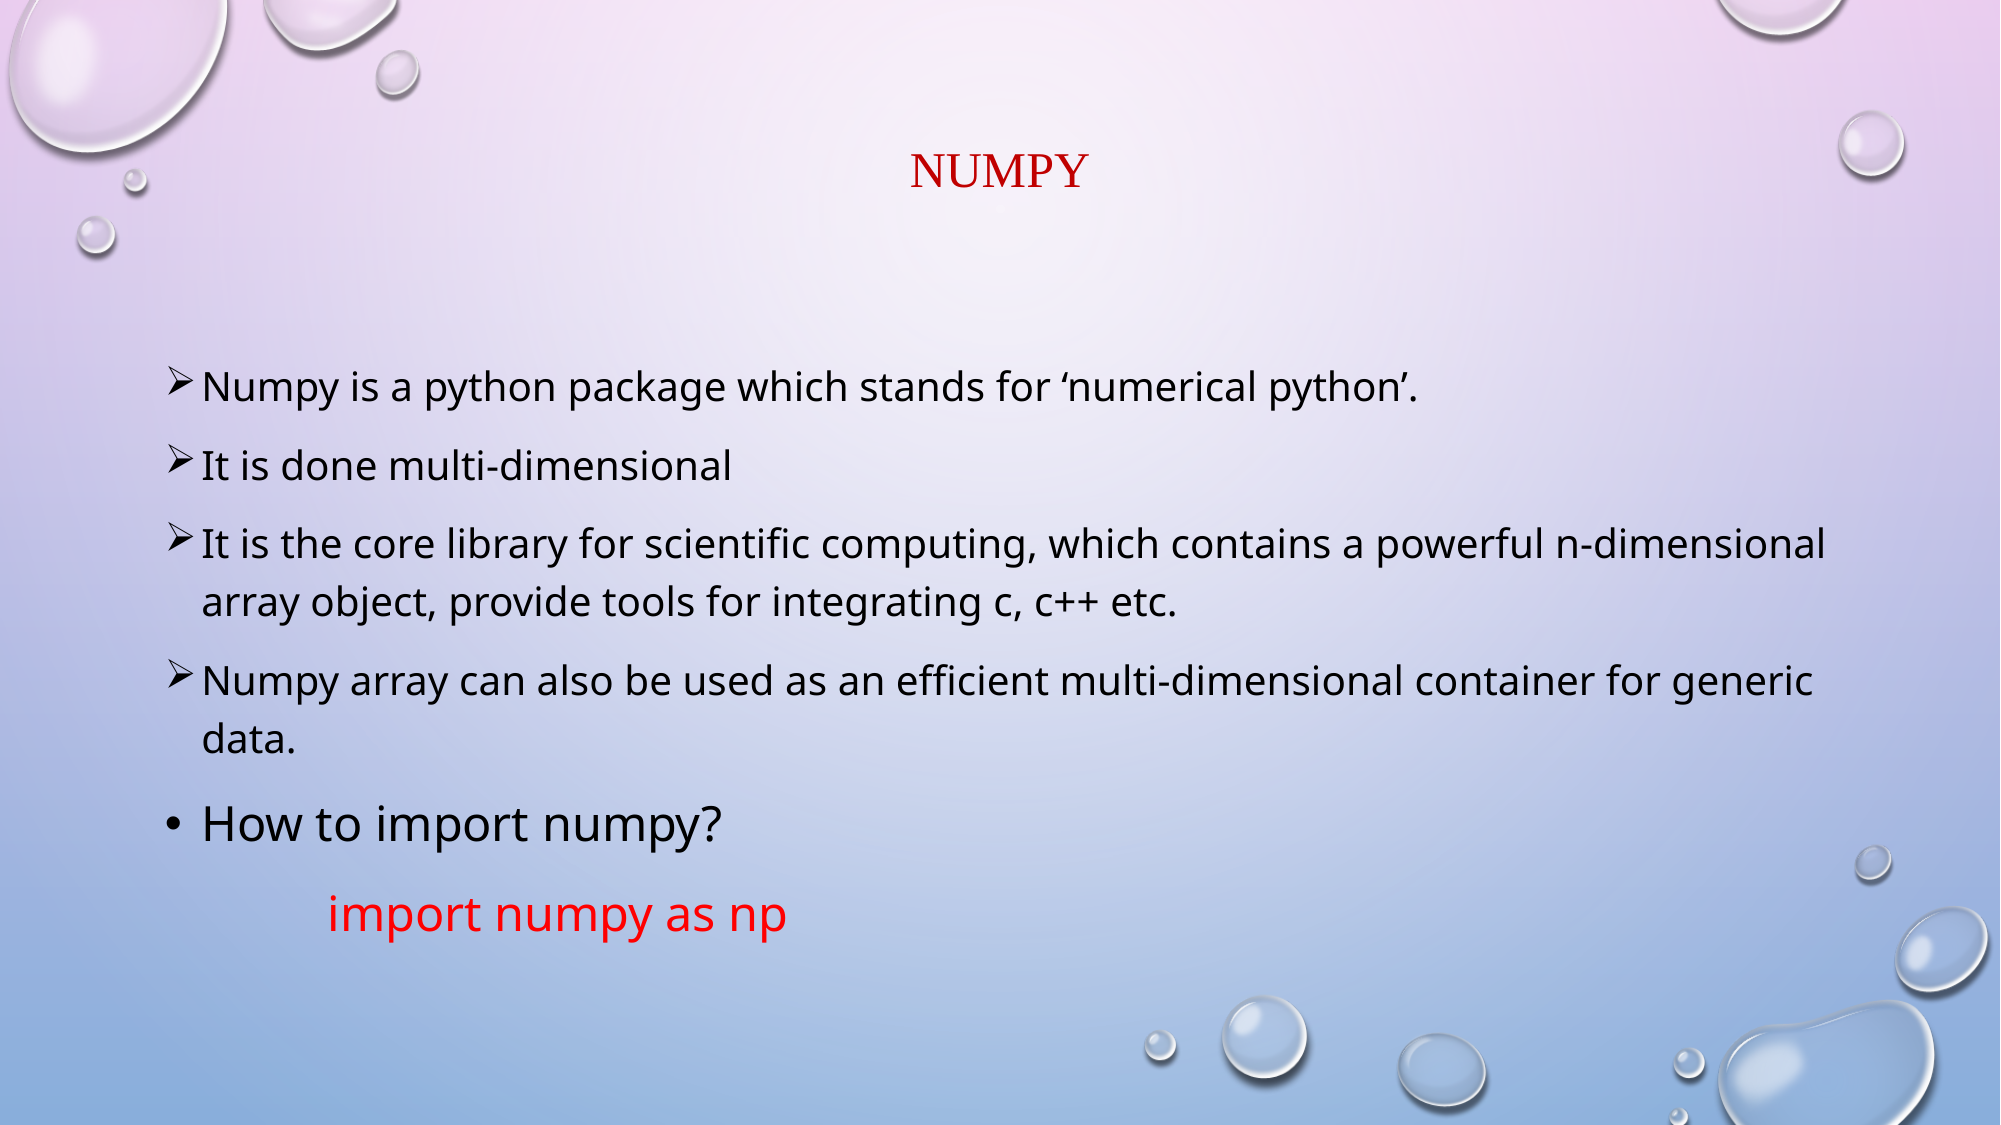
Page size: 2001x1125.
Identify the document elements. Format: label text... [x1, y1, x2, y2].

title NUMPY [149, 32, 1851, 311]
list Numpy is a python package which stands for ‘numerical python’. It is done multi-dimensional It is the core library for scientific computing, which contains a powerful n-dimensional array object, provide tools for integrating c, c++ etc. Numpy array can also be used as an efficient multi-dimensional container for generic data. How to import numpy? import numpy as np [149, 275, 1850, 950]
picture [0, 0, 2000, 1125]
